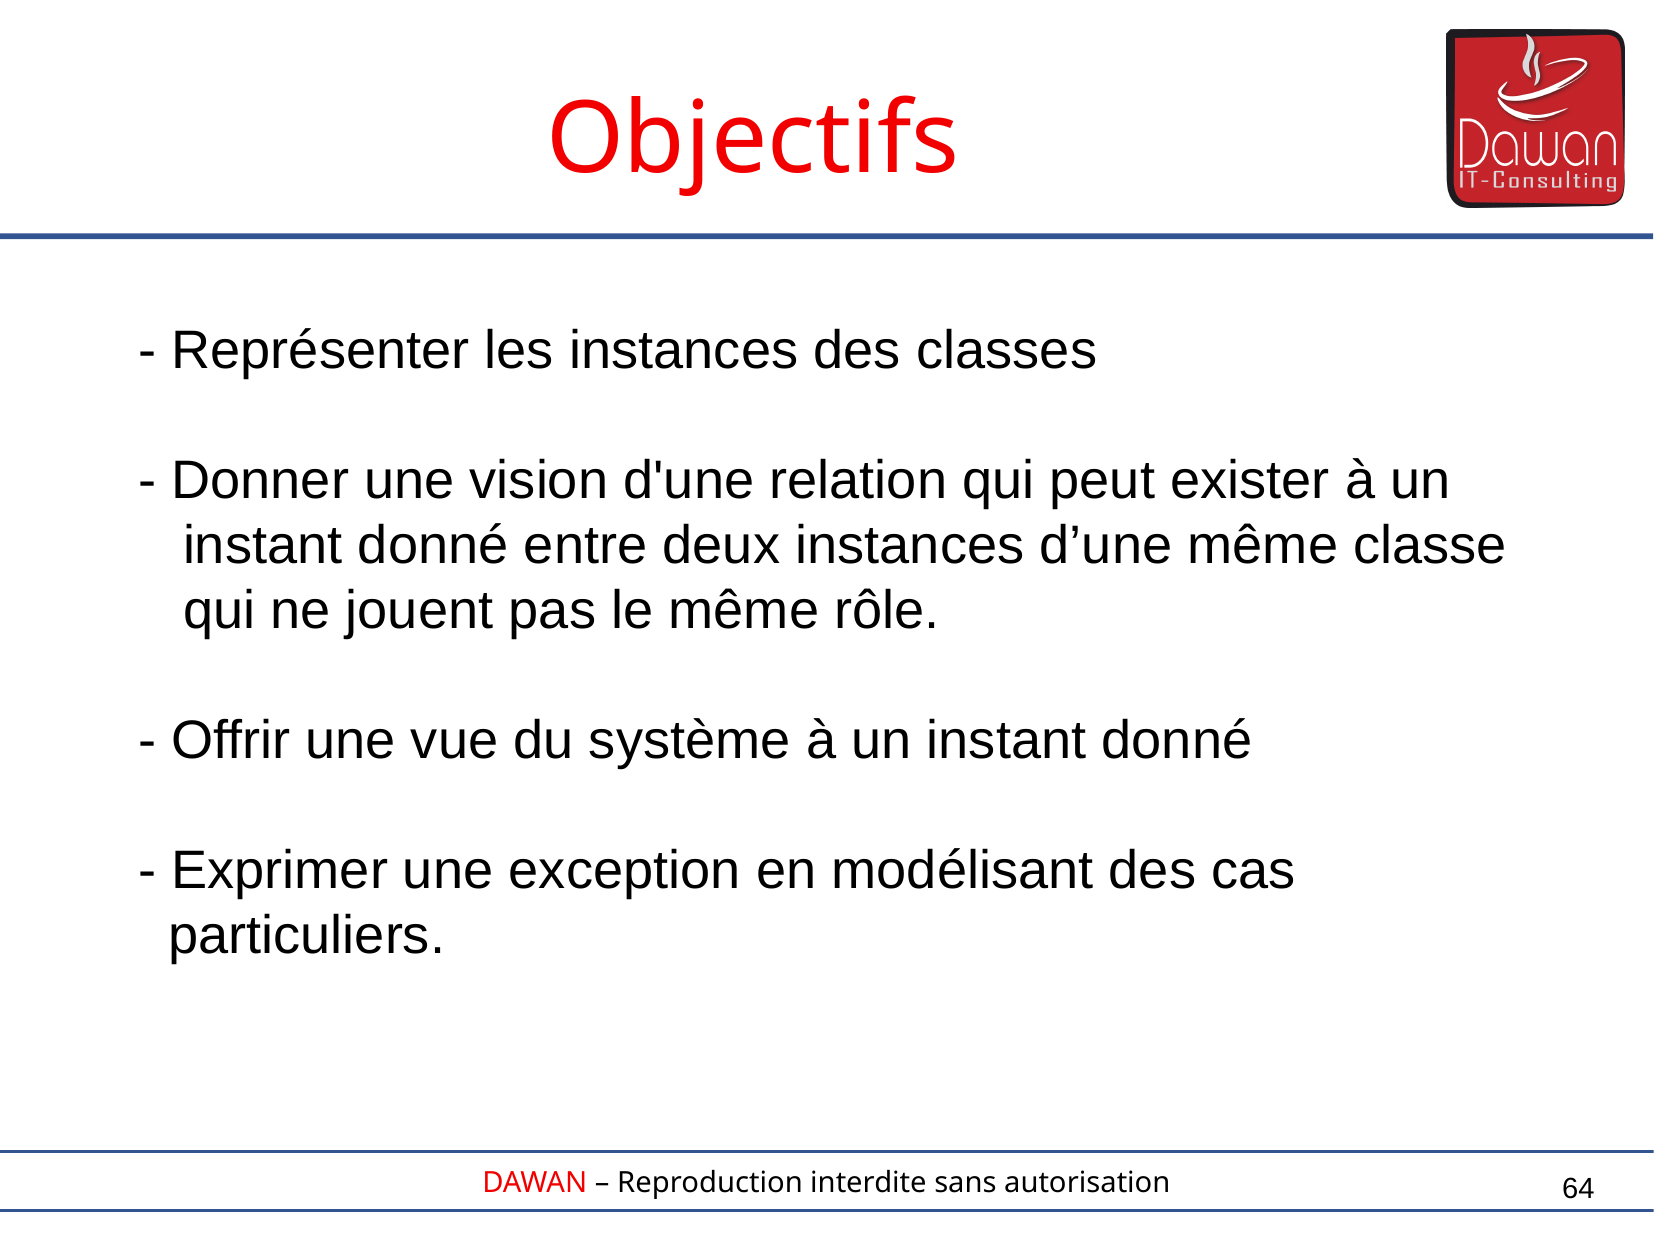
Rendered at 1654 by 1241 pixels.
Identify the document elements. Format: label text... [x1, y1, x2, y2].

text_box - Représenter les instances des classes - Donner une vision d'une relation qui peut exister à un instant donné entre deux instances d’une même classe qui ne jouent pas le même rôle. - Offrir une vue du système à un instant donné - Exprimer une exception en modélisant des cas particuliers. [123, 307, 1525, 1102]
title Objectifs [59, 29, 1447, 237]
picture [1447, 29, 1625, 208]
slide_number 64 [1535, 1169, 1595, 1233]
